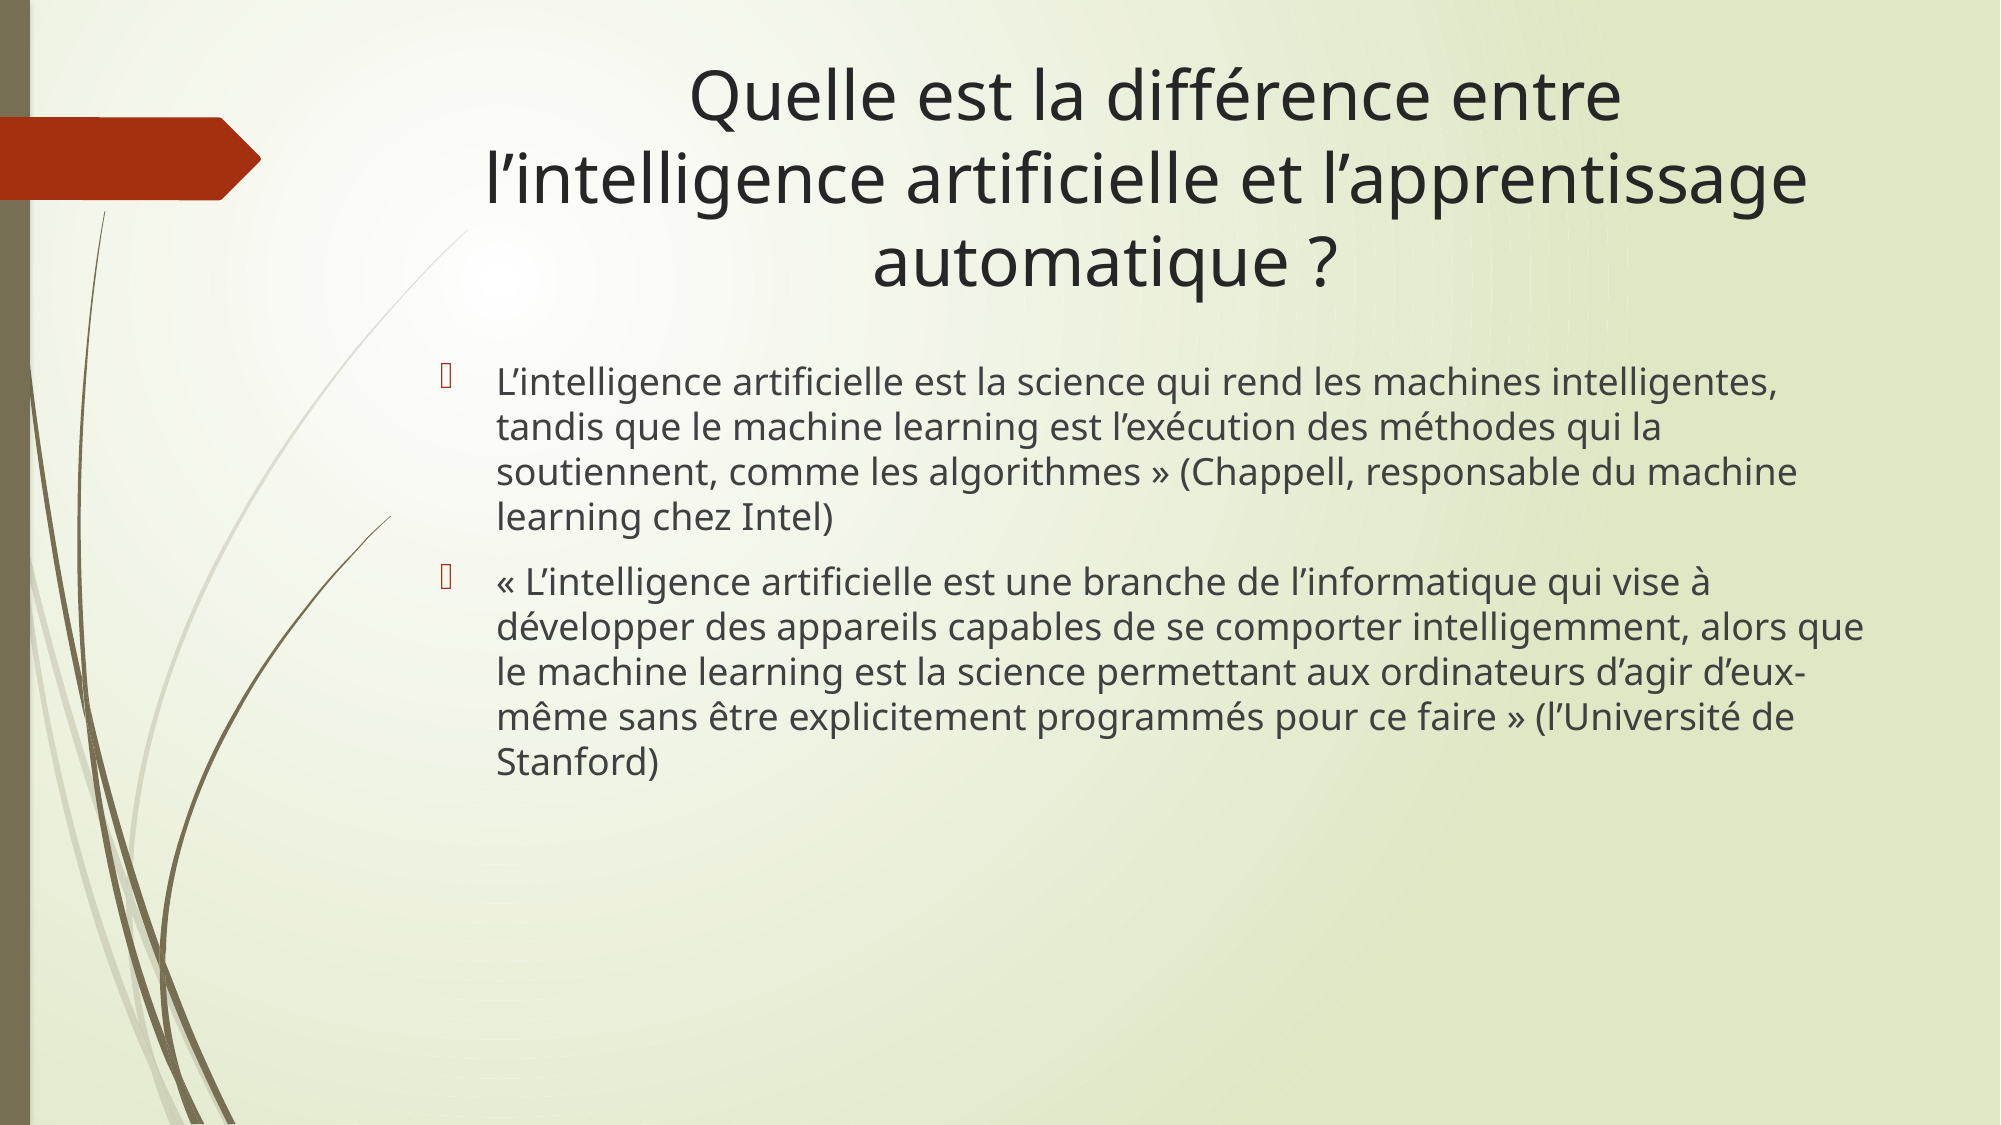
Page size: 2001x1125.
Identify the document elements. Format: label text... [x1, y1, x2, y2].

list L’intelligence artificielle est la science qui rend les machines intelligentes, tandis que le machine learning est l’exécution des méthodes qui la soutiennent, comme les algorithmes » (Chappell, responsable du machine learning chez Intel) « L’intelligence artificielle est une branche de l’informatique qui vise à développer des appareils capables de se comporter intelligemment, alors que le machine learning est la science permettant aux ordinateurs d’agir d’eux-même sans être explicitement programmés pour ce faire » (l’Université de Stanford) [424, 350, 1888, 970]
title Quelle est la différence entre l’intelligence artificielle et l’apprentissage automatique ? [425, 44, 1888, 313]
